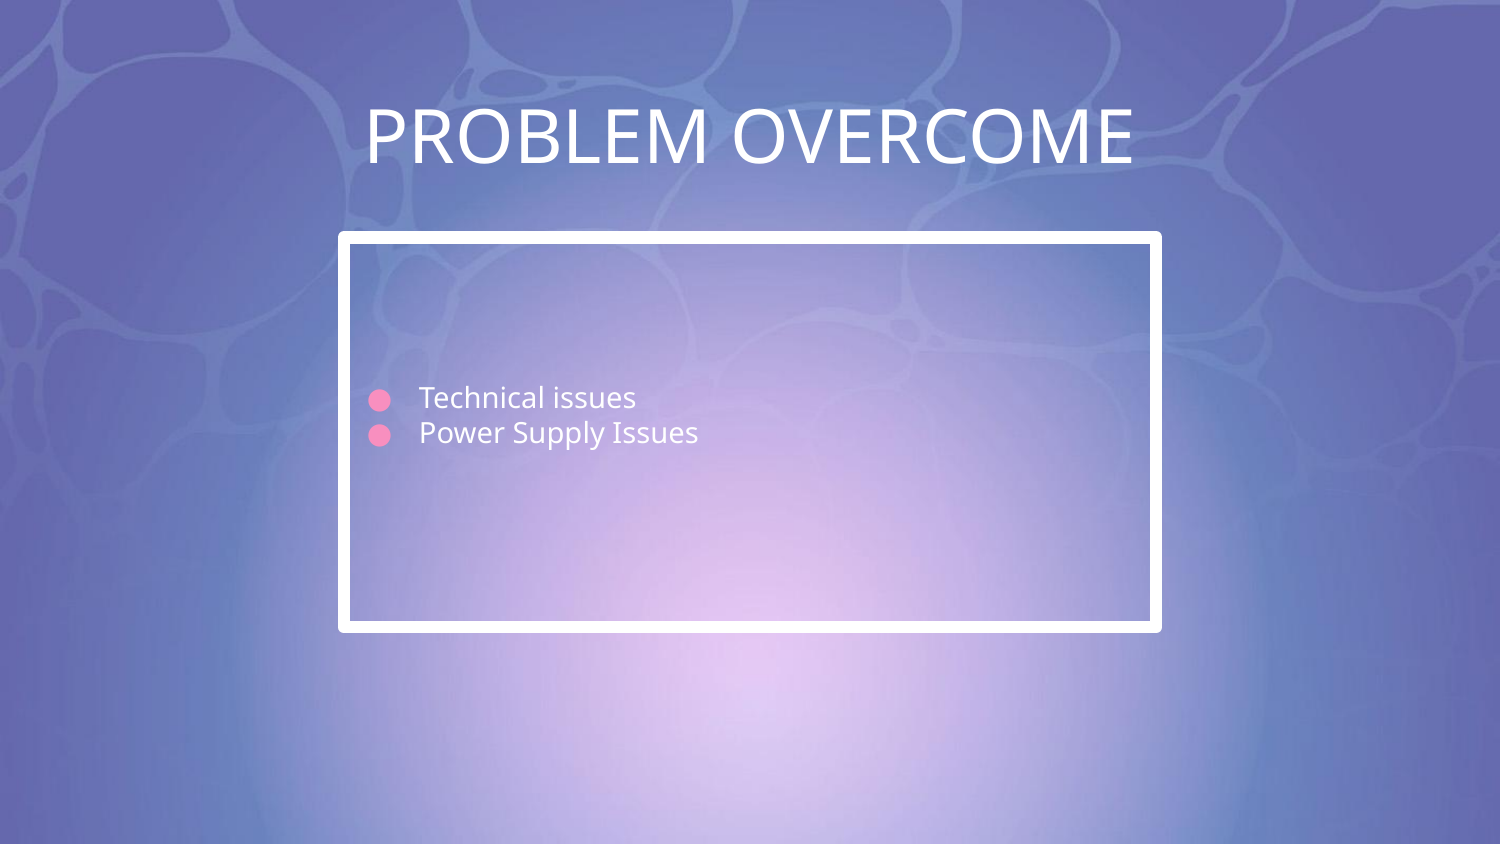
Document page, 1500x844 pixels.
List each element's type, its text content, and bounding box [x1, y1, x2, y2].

subtitle Technical issues Power Supply Issues [338, 231, 1162, 633]
title PROBLEM OVERCOME [343, 88, 1157, 182]
picture [0, 0, 1500, 844]
